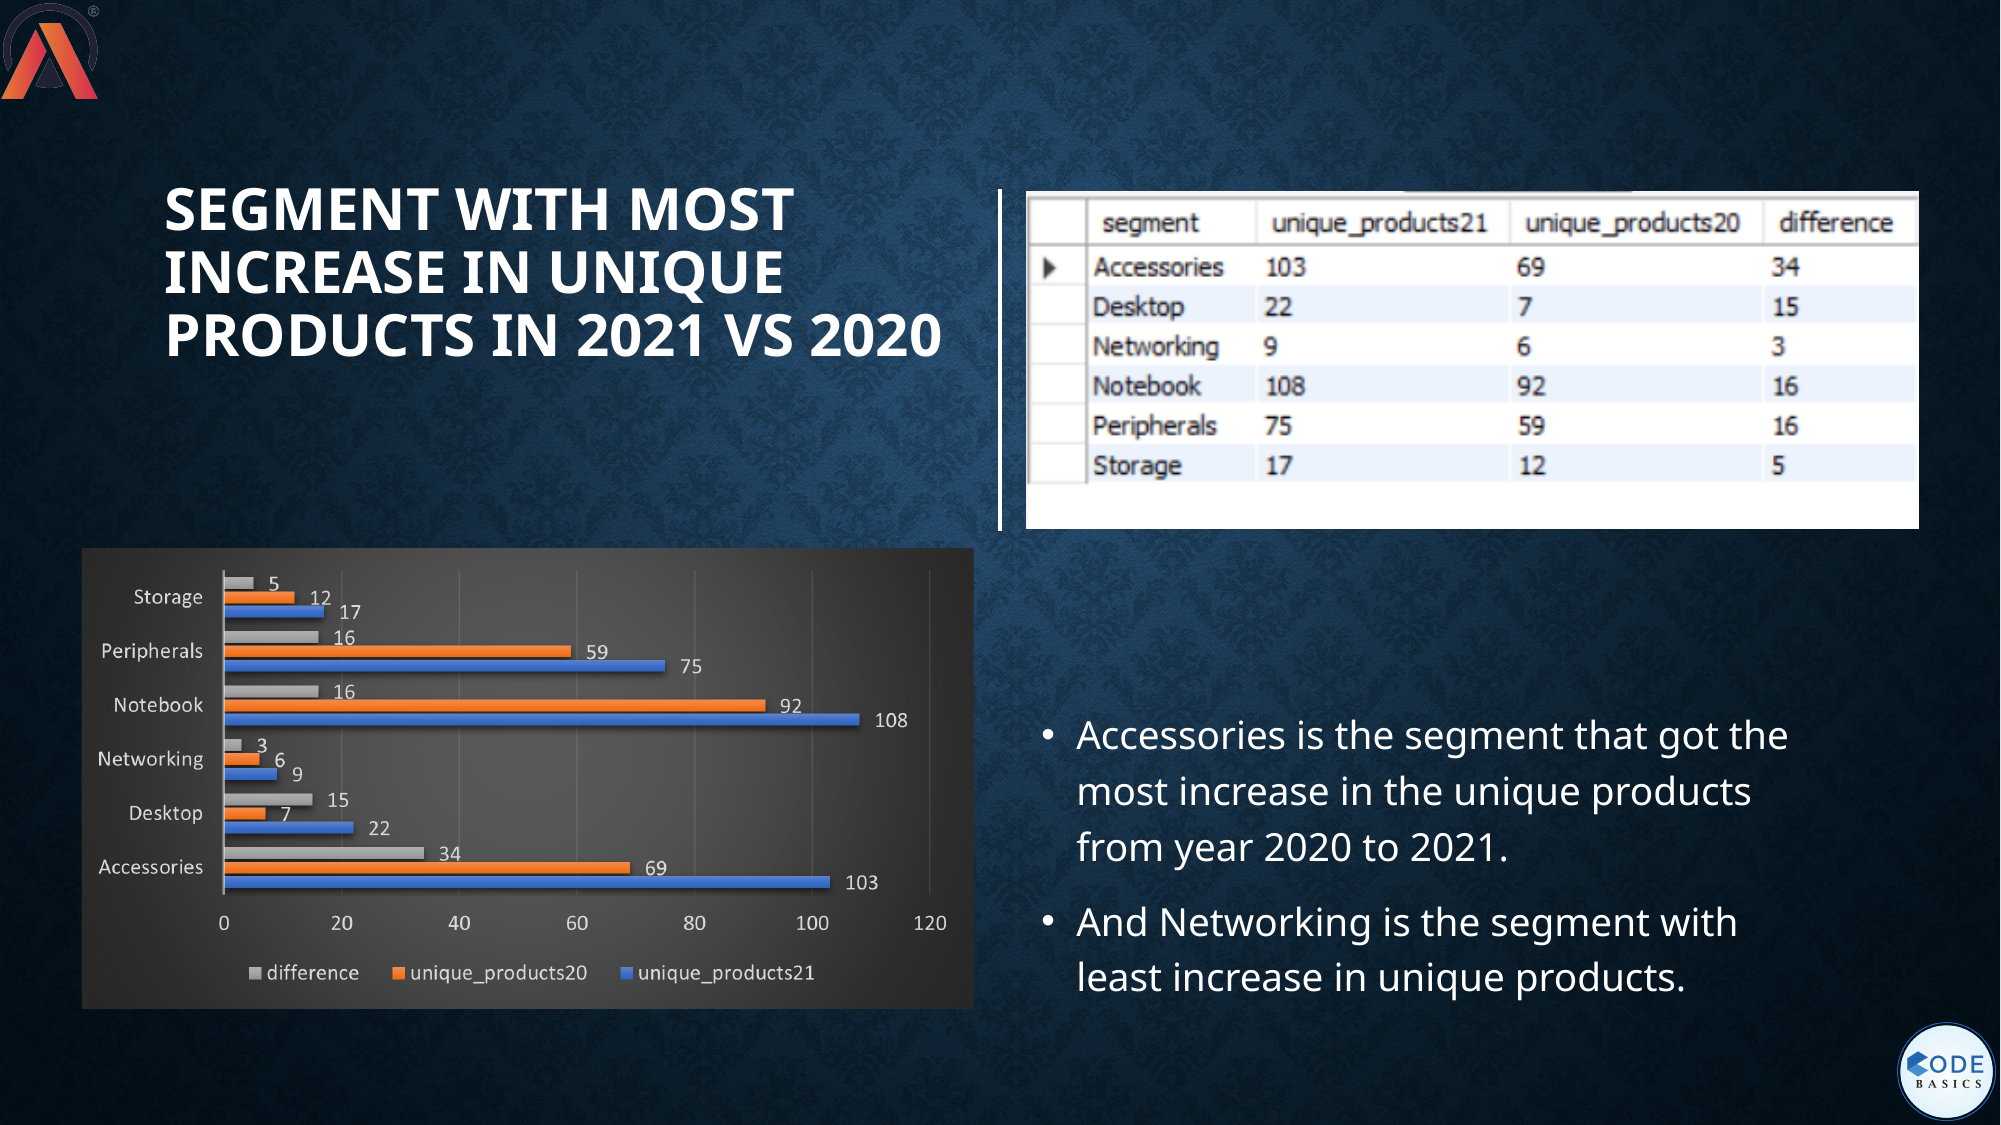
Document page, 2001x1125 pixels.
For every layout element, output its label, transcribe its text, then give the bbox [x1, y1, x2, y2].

picture [81, 548, 974, 1009]
picture [1025, 191, 1919, 530]
picture [0, 0, 102, 101]
picture [1892, 1017, 2000, 1125]
title segment with most increase in unique products in 2021 vs 2020 [149, 116, 974, 433]
text_box [0, 0, 2000, 1125]
list Accessories is the segment that got the most increase in the unique products from year 2020 to 2021. And Networking is the segment with least increase in unique products. [1026, 692, 1849, 1009]
